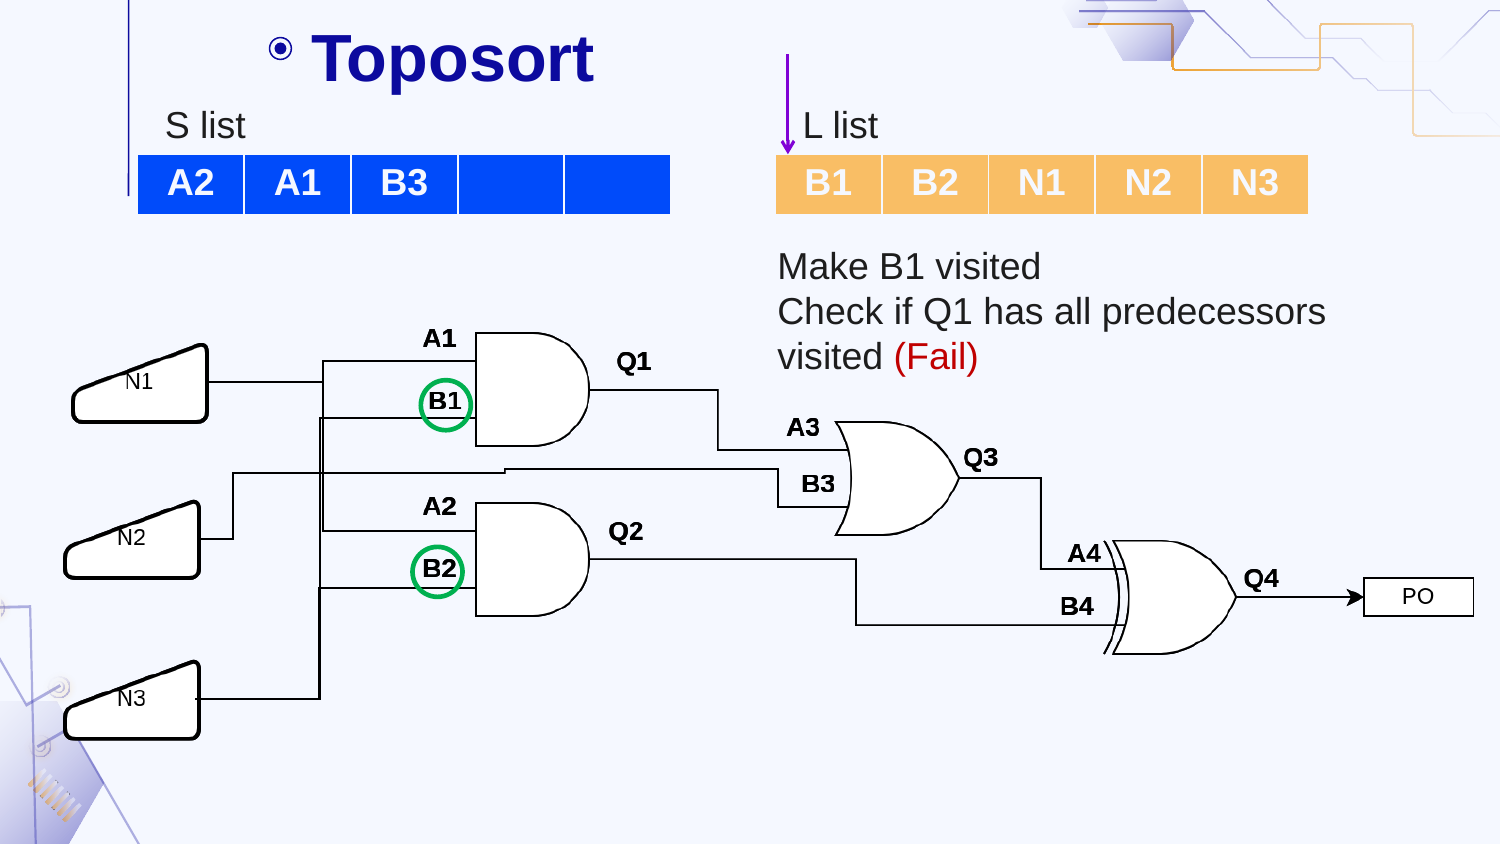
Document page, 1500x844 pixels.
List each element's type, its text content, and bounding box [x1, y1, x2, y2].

table_header N1 [989, 155, 1094, 214]
table_header [565, 155, 670, 214]
table_header B2 [883, 155, 988, 214]
text_box L list [789, 93, 1296, 154]
table_header A1 [245, 155, 350, 214]
table_header B1 [776, 155, 881, 214]
table_header A2 [138, 155, 243, 214]
text_box Make B1 visited Check if Q1 has all predecessors visited (Fail) [762, 234, 1437, 309]
text_box S list [150, 93, 658, 154]
text_box Toposort [296, 0, 1500, 94]
table_header N3 [1203, 155, 1308, 214]
picture [62, 309, 1474, 741]
table_header B3 [352, 155, 457, 214]
table_header [459, 155, 563, 214]
table_header N2 [1096, 155, 1201, 214]
